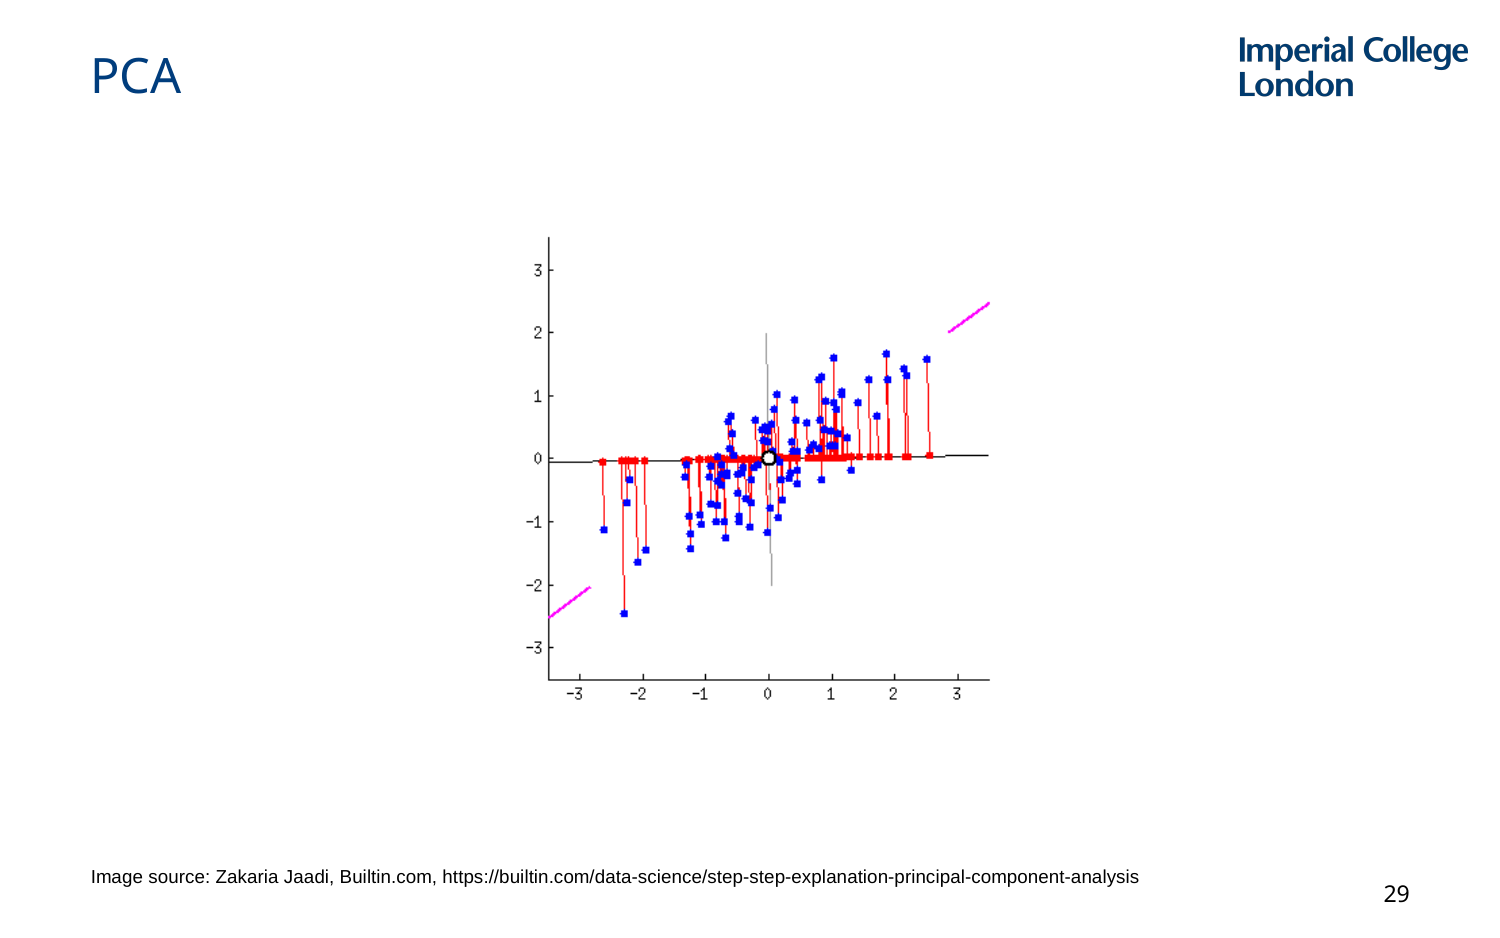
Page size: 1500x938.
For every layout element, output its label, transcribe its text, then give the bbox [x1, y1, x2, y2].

slide_number 29 [1074, 872, 1426, 920]
picture [70, 198, 1421, 739]
title PCA [75, 0, 1425, 153]
text_box Image source: Zakaria Jaadi, Builtin.com, https://builtin.com/data-science/step-step-explanation-principal-component-analysis [76, 856, 1154, 895]
picture [1425, 18, 1486, 114]
